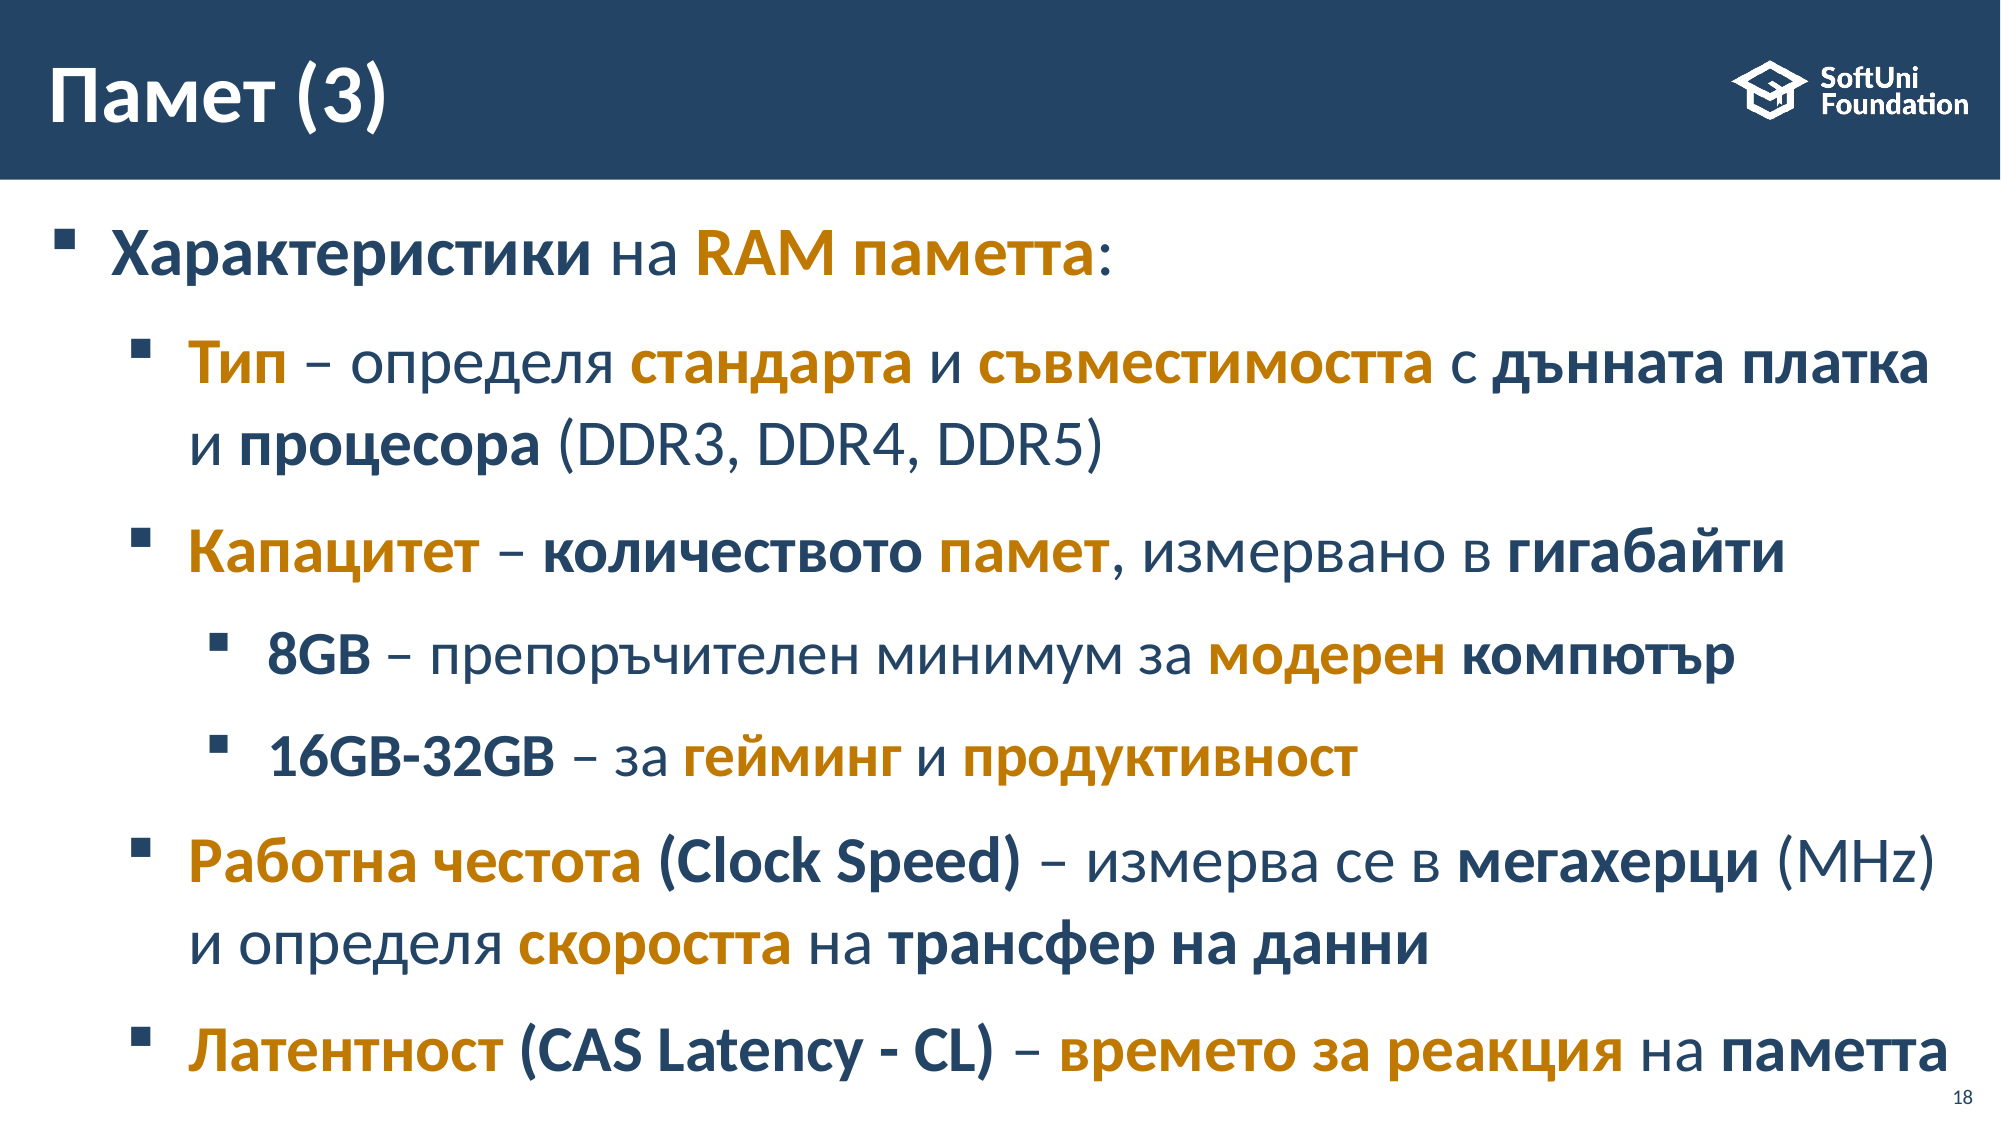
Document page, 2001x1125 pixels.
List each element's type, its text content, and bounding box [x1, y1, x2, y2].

list Характеристики на RAM паметта: Тип – определя стандарта и съвместимостта с дънната платка и процесора (DDR3, DDR4, DDR5) Капацитет – количеството памет, измервано в гигабайти 8GB – препоръчителен минимум за модерен компютър 16GB-32GB – за гейминг и продуктивност Работна честота (Clock Speed) – измерва се в мегахерци (MHz) и определя скоростта на трансфер на данни Латентност (CAS Latency - CL) – времето за реакция на паметта [31, 196, 1970, 1104]
title Памет (3) [31, 16, 1716, 162]
picture [1731, 60, 1968, 120]
slide_number 18 [1927, 1067, 1989, 1117]
